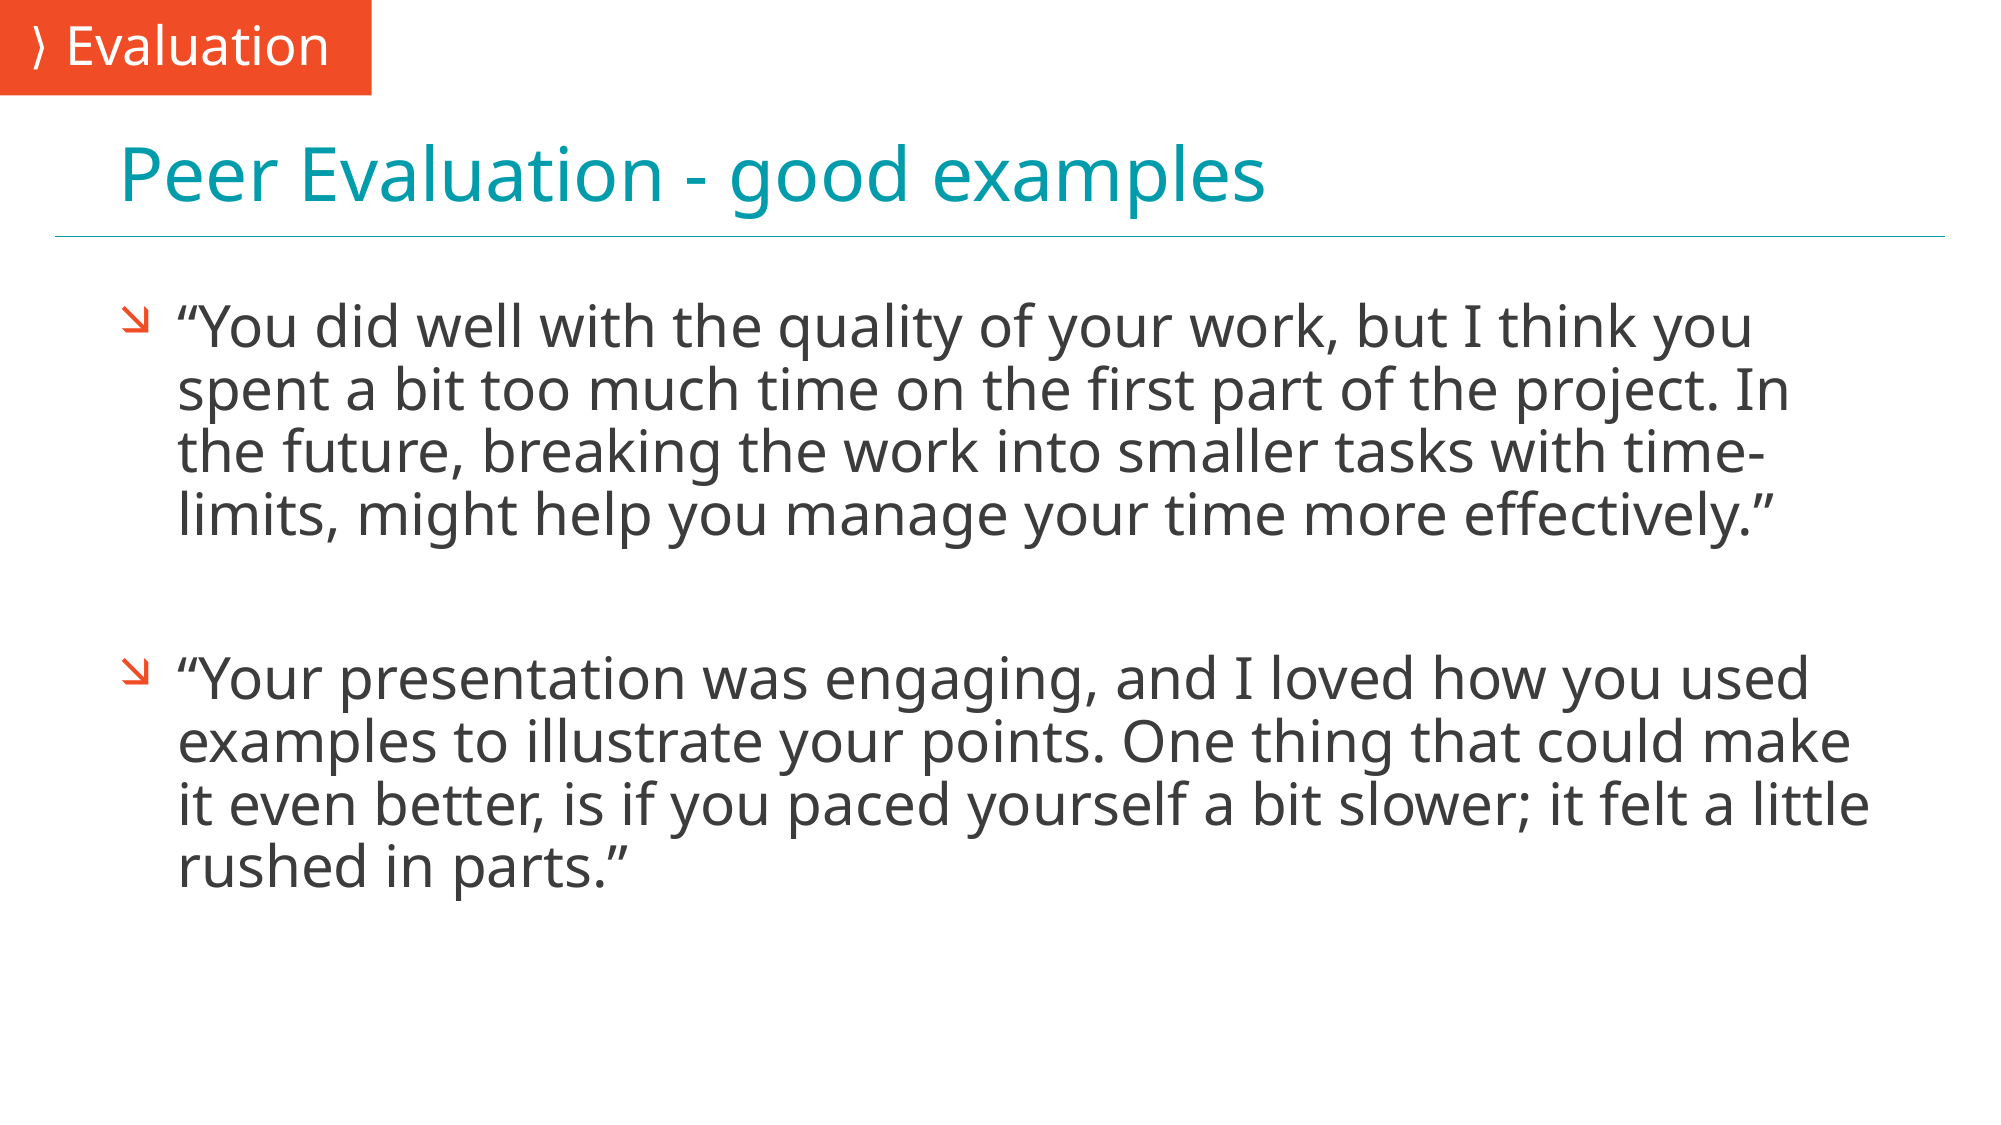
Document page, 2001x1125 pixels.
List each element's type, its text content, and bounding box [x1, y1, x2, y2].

title Peer Evaluation - good examples [0, 93, 2000, 236]
list Evaluation [0, 0, 372, 96]
list “You did well with the quality of your work, but I think you spent a bit too much time on the first part of the project. In the future, breaking the work into smaller tasks with time-limits, might help you manage your time more effectively.” “Your presentation was engaging, and I loved how you used examples to illustrate your points. One thing that could make it even better, is if you paced yourself a bit slower; it felt a little rushed in parts.” [0, 237, 2000, 1093]
